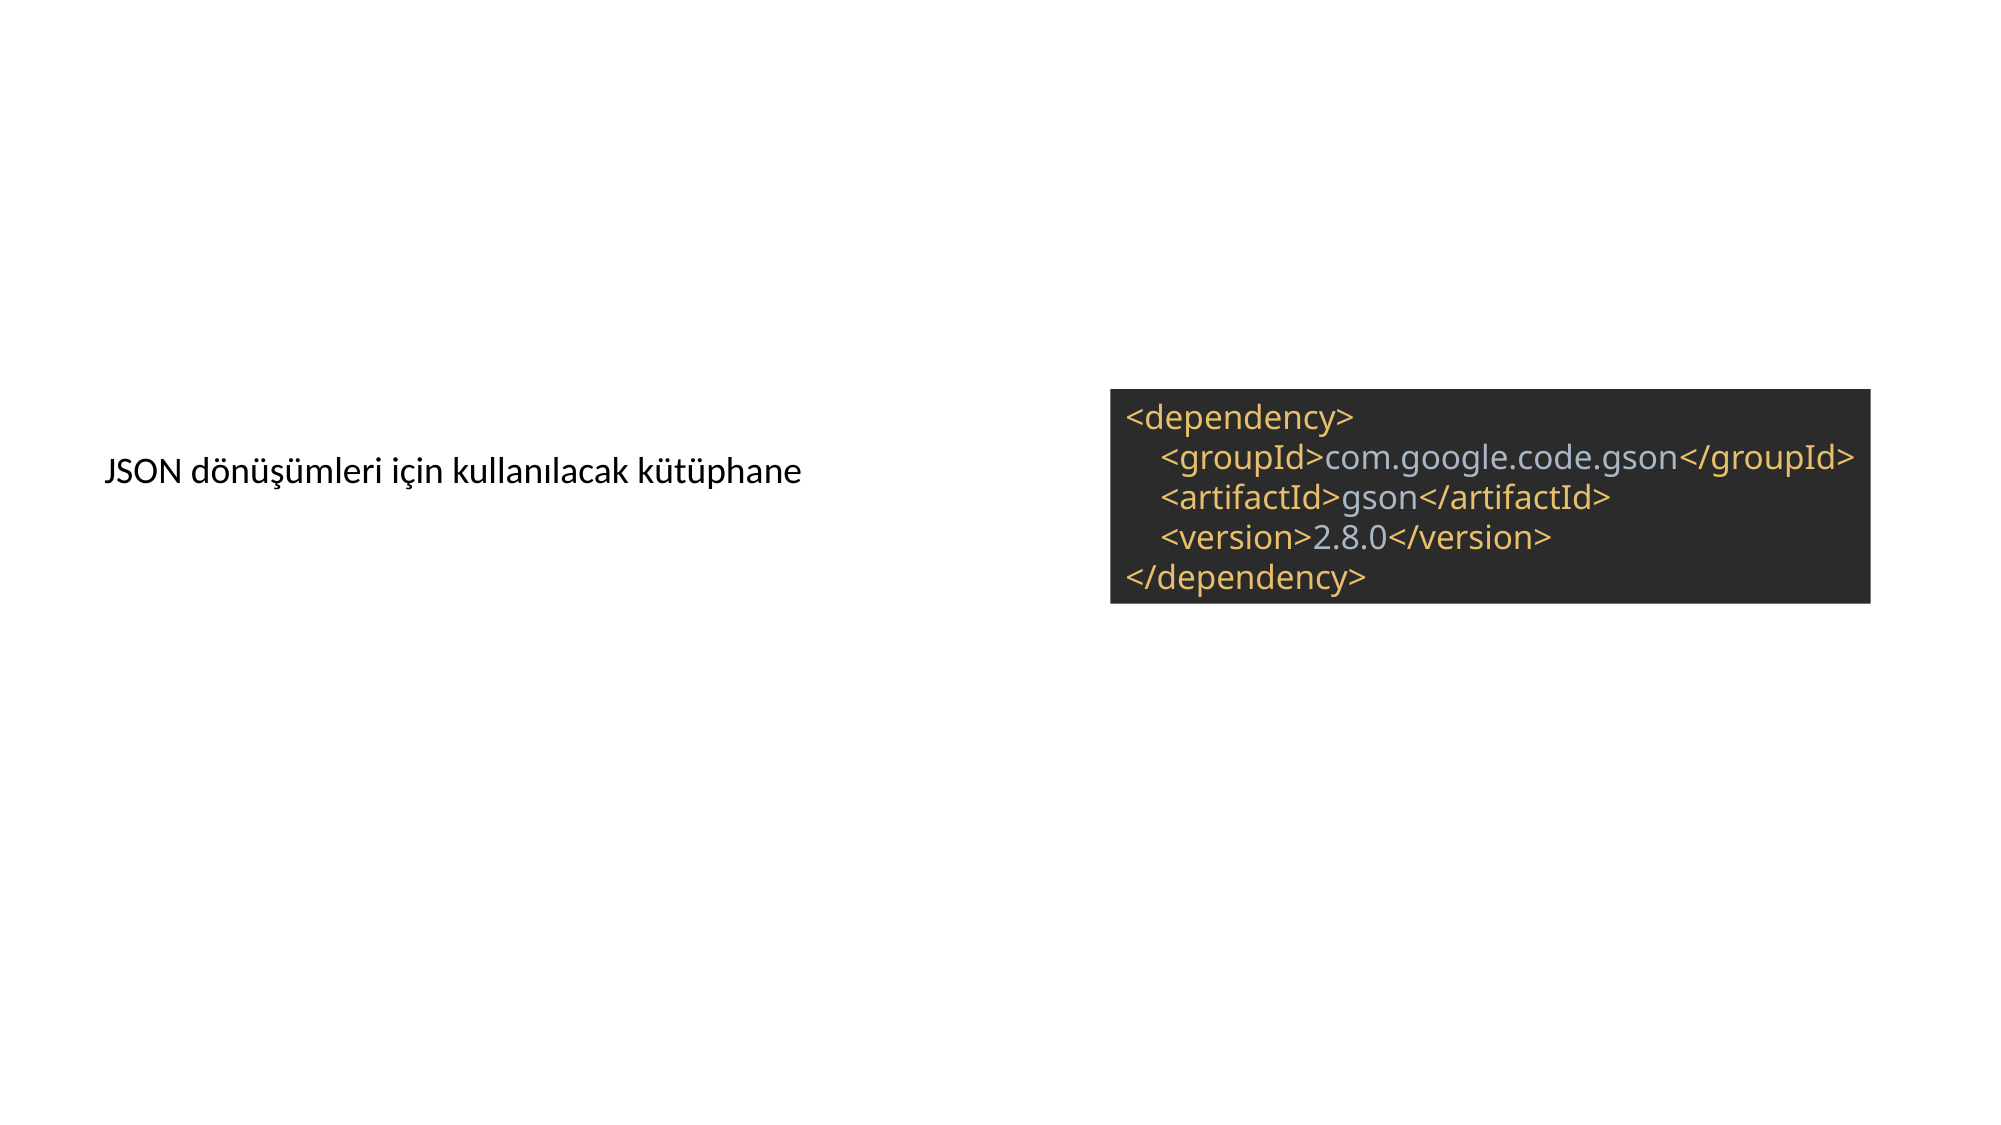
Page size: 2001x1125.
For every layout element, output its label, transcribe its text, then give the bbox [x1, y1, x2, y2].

text_box JSON dönüşümleri için kullanılacak kütüphane [89, 438, 818, 499]
text_box <dependency> <groupId>com.google.code.gson</groupId> <artifactId>gson</artifactId> <version>2.8.0</version> </dependency> [1110, 389, 1871, 604]
